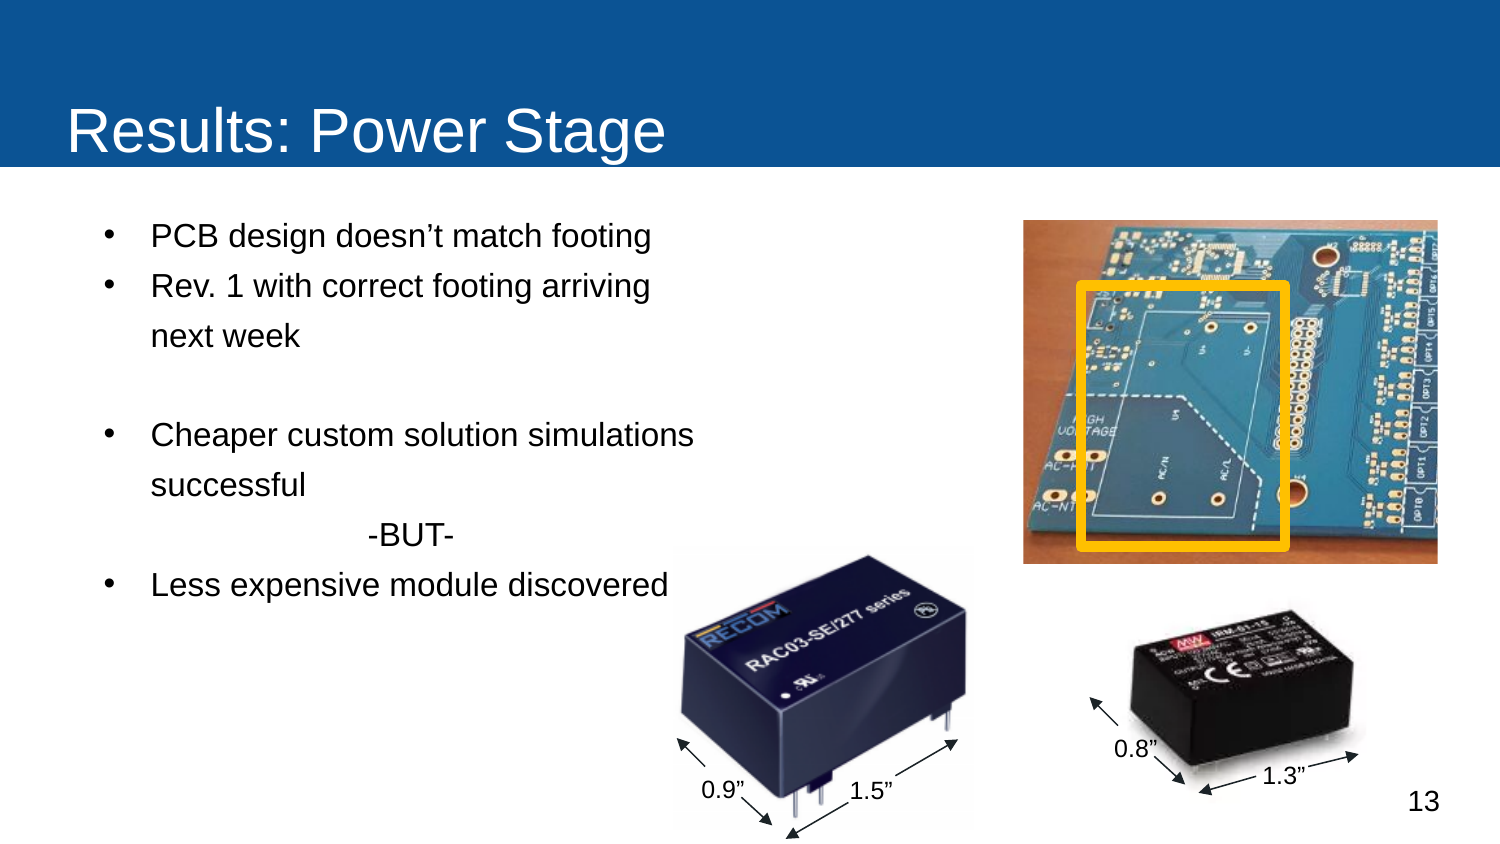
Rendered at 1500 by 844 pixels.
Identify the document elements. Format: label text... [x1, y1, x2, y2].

picture [1022, 220, 1438, 564]
picture [1065, 577, 1404, 808]
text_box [741, 797, 773, 826]
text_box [786, 800, 848, 841]
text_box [1198, 775, 1257, 793]
slide_number 13 [1392, 767, 1483, 833]
title Results: Power Stage [0, 0, 1500, 167]
list PCB design doesn’t match footing Rev. 1 with correct footing arriving next week Cheaper custom solution simulations successful -BUT- Less expensive module discovered [51, 189, 734, 750]
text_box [896, 737, 958, 778]
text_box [676, 737, 706, 767]
picture [650, 532, 1005, 831]
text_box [1153, 756, 1186, 785]
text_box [1089, 696, 1119, 726]
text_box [1307, 753, 1359, 767]
